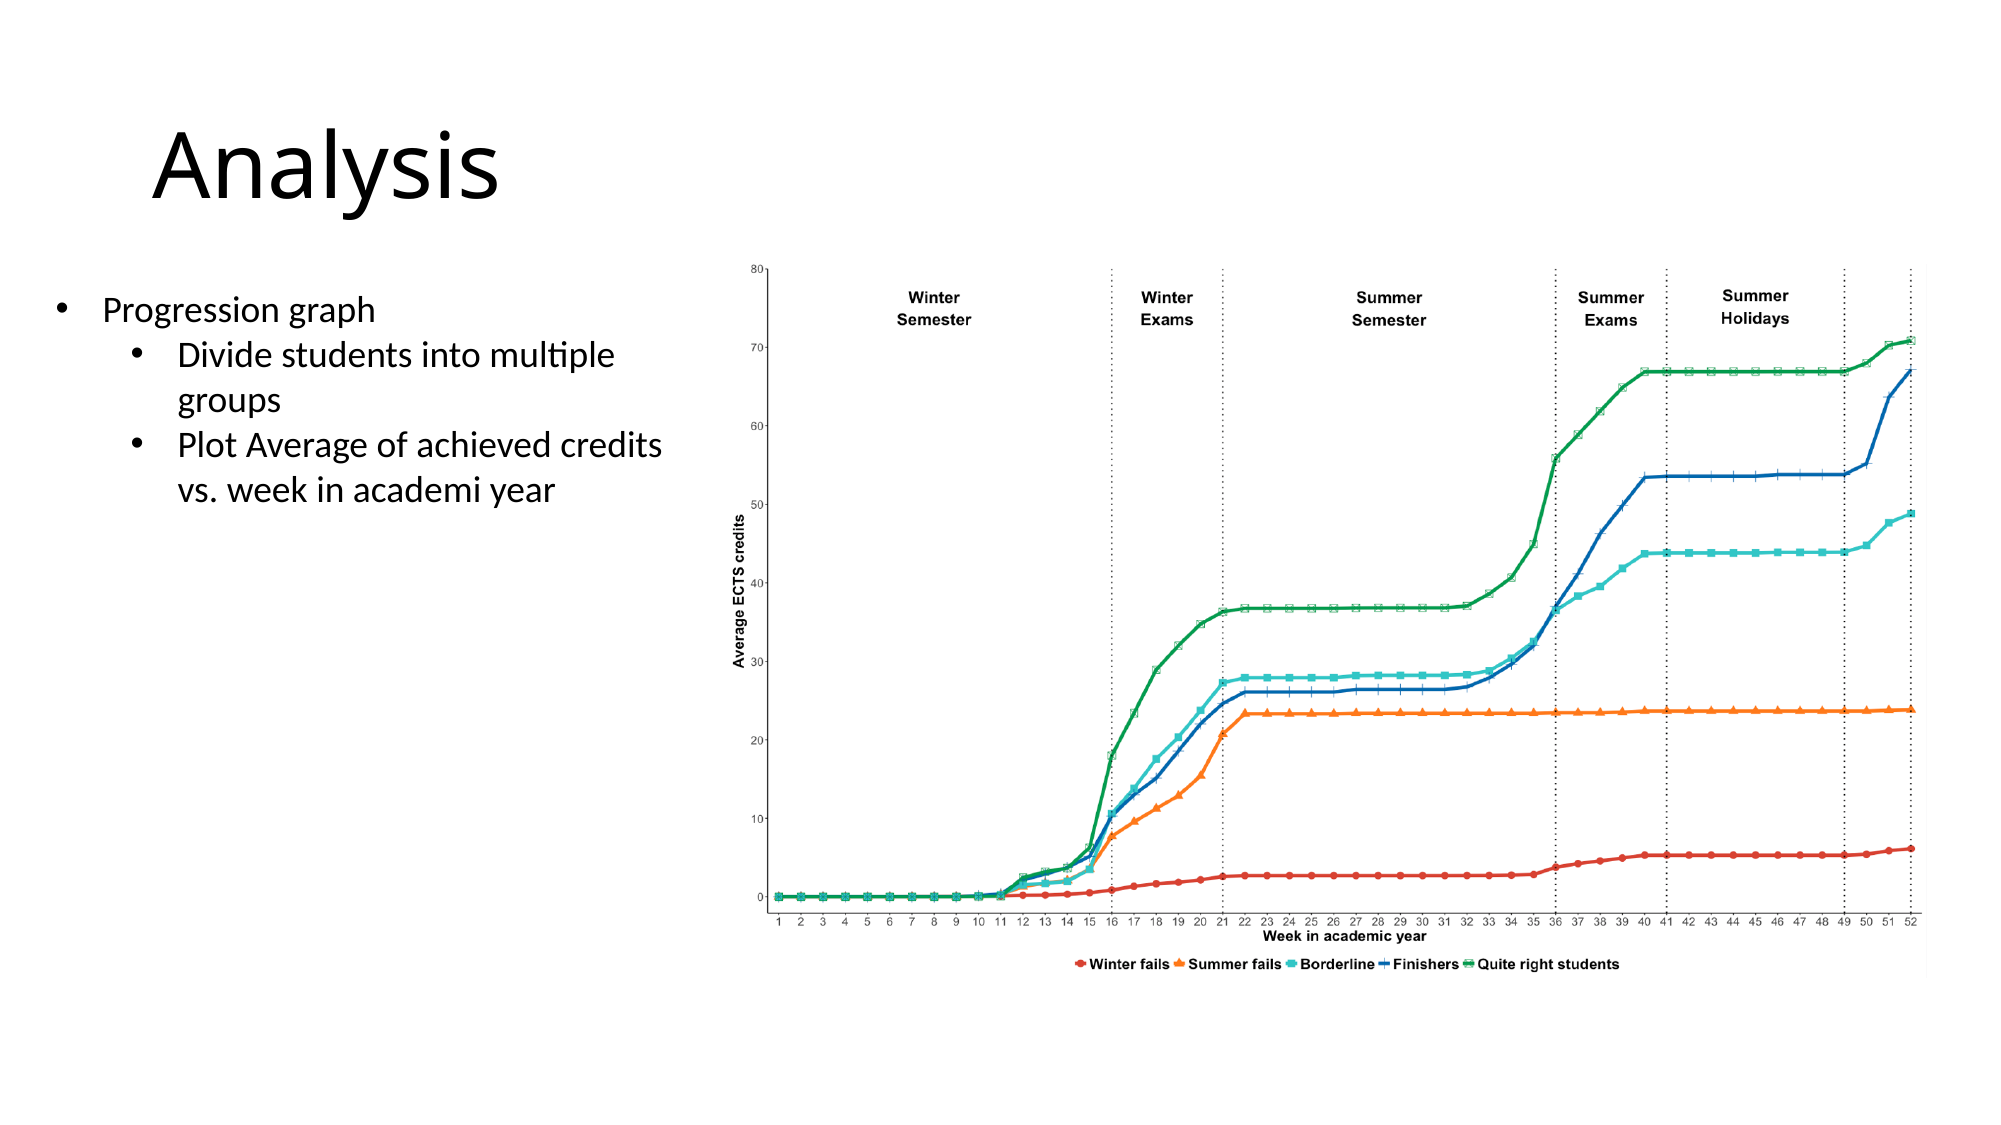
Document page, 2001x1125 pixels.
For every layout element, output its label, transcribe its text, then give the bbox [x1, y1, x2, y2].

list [729, 264, 1927, 978]
title Analysis [137, 59, 1863, 278]
text_box Progression graph Divide students into multiple groups Plot Average of achieved credits vs. week in academi year [40, 277, 692, 517]
